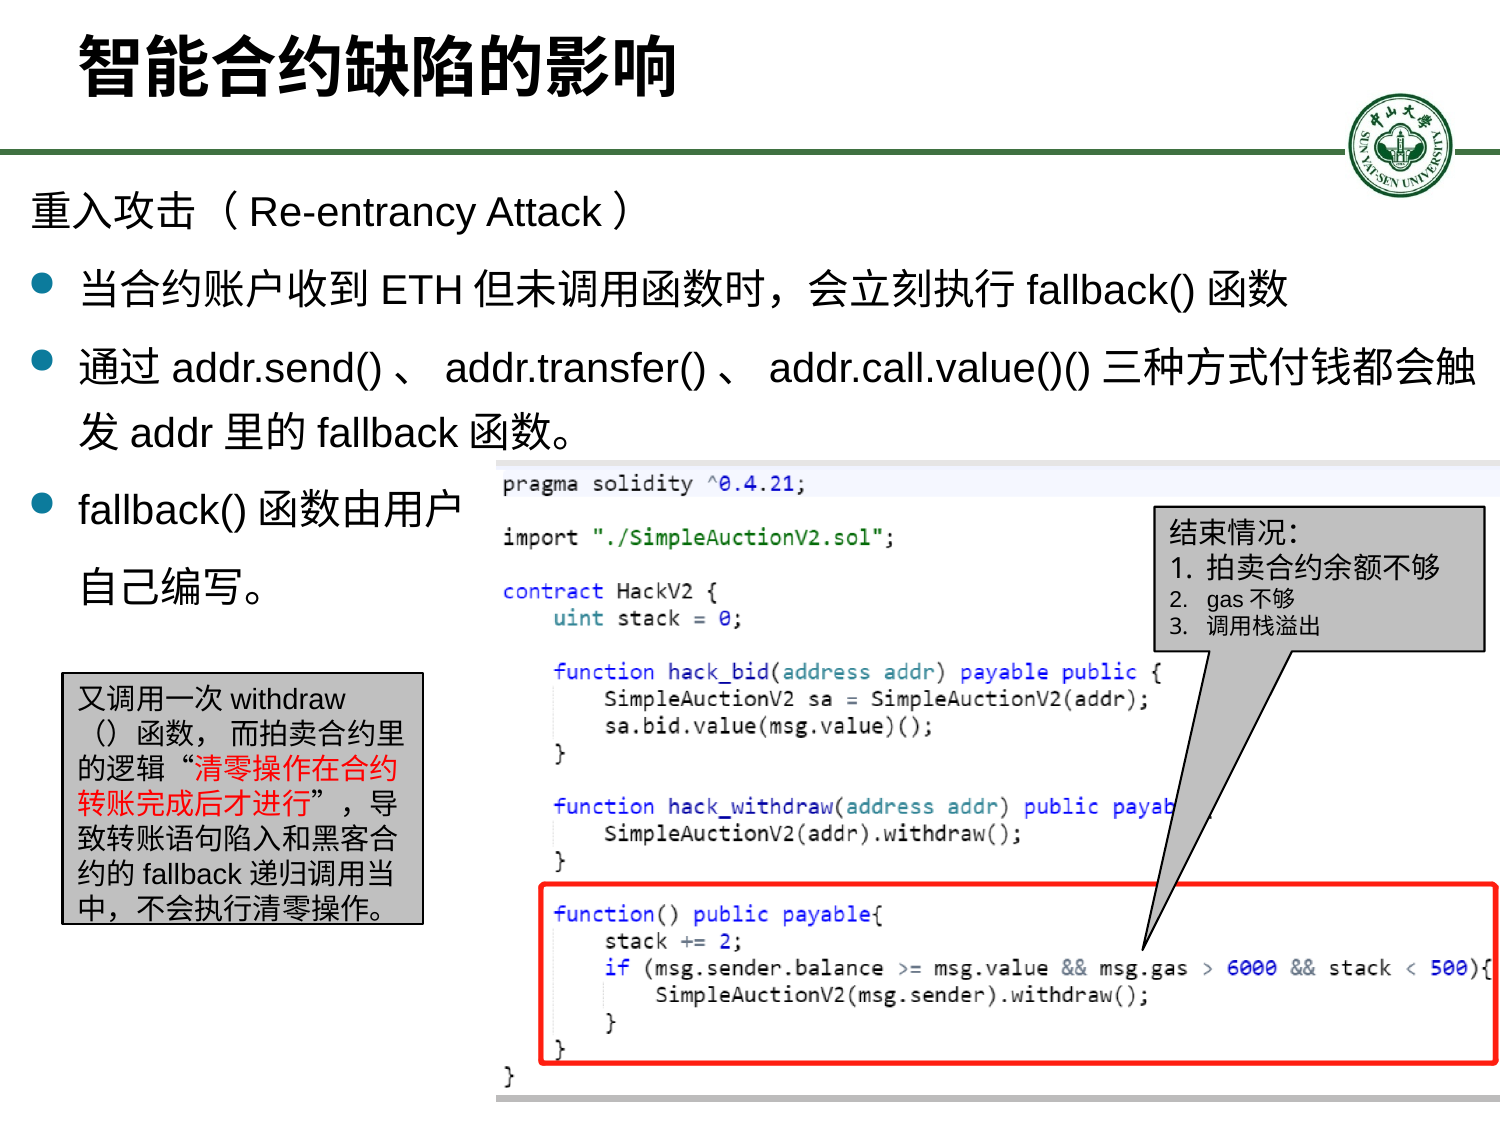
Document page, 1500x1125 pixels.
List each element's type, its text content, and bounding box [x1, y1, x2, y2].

picture [495, 460, 1500, 1102]
list 重入攻击（Re-entrancy Attack） 当合约账户收到ETH但未调用函数时，会立刻执行fallback()函数 通过addr.send()、addr.transfer()、addr.call.value()()三种方式付钱都会触发addr里的fallback函数。 fallback()函数由用户 自己编写。 [15, 162, 1500, 759]
picture [1345, 90, 1455, 162]
title 智能合约缺陷的影响 [62, 24, 1421, 113]
text_box 又调用一次withdraw（）函数， 而拍卖合约里的逻辑“清零操作在合约转账完成后才进行”，导致转账语句陷入和黑客合约的fallback递归调用当中，不会执行清零操作。 [62, 672, 424, 924]
